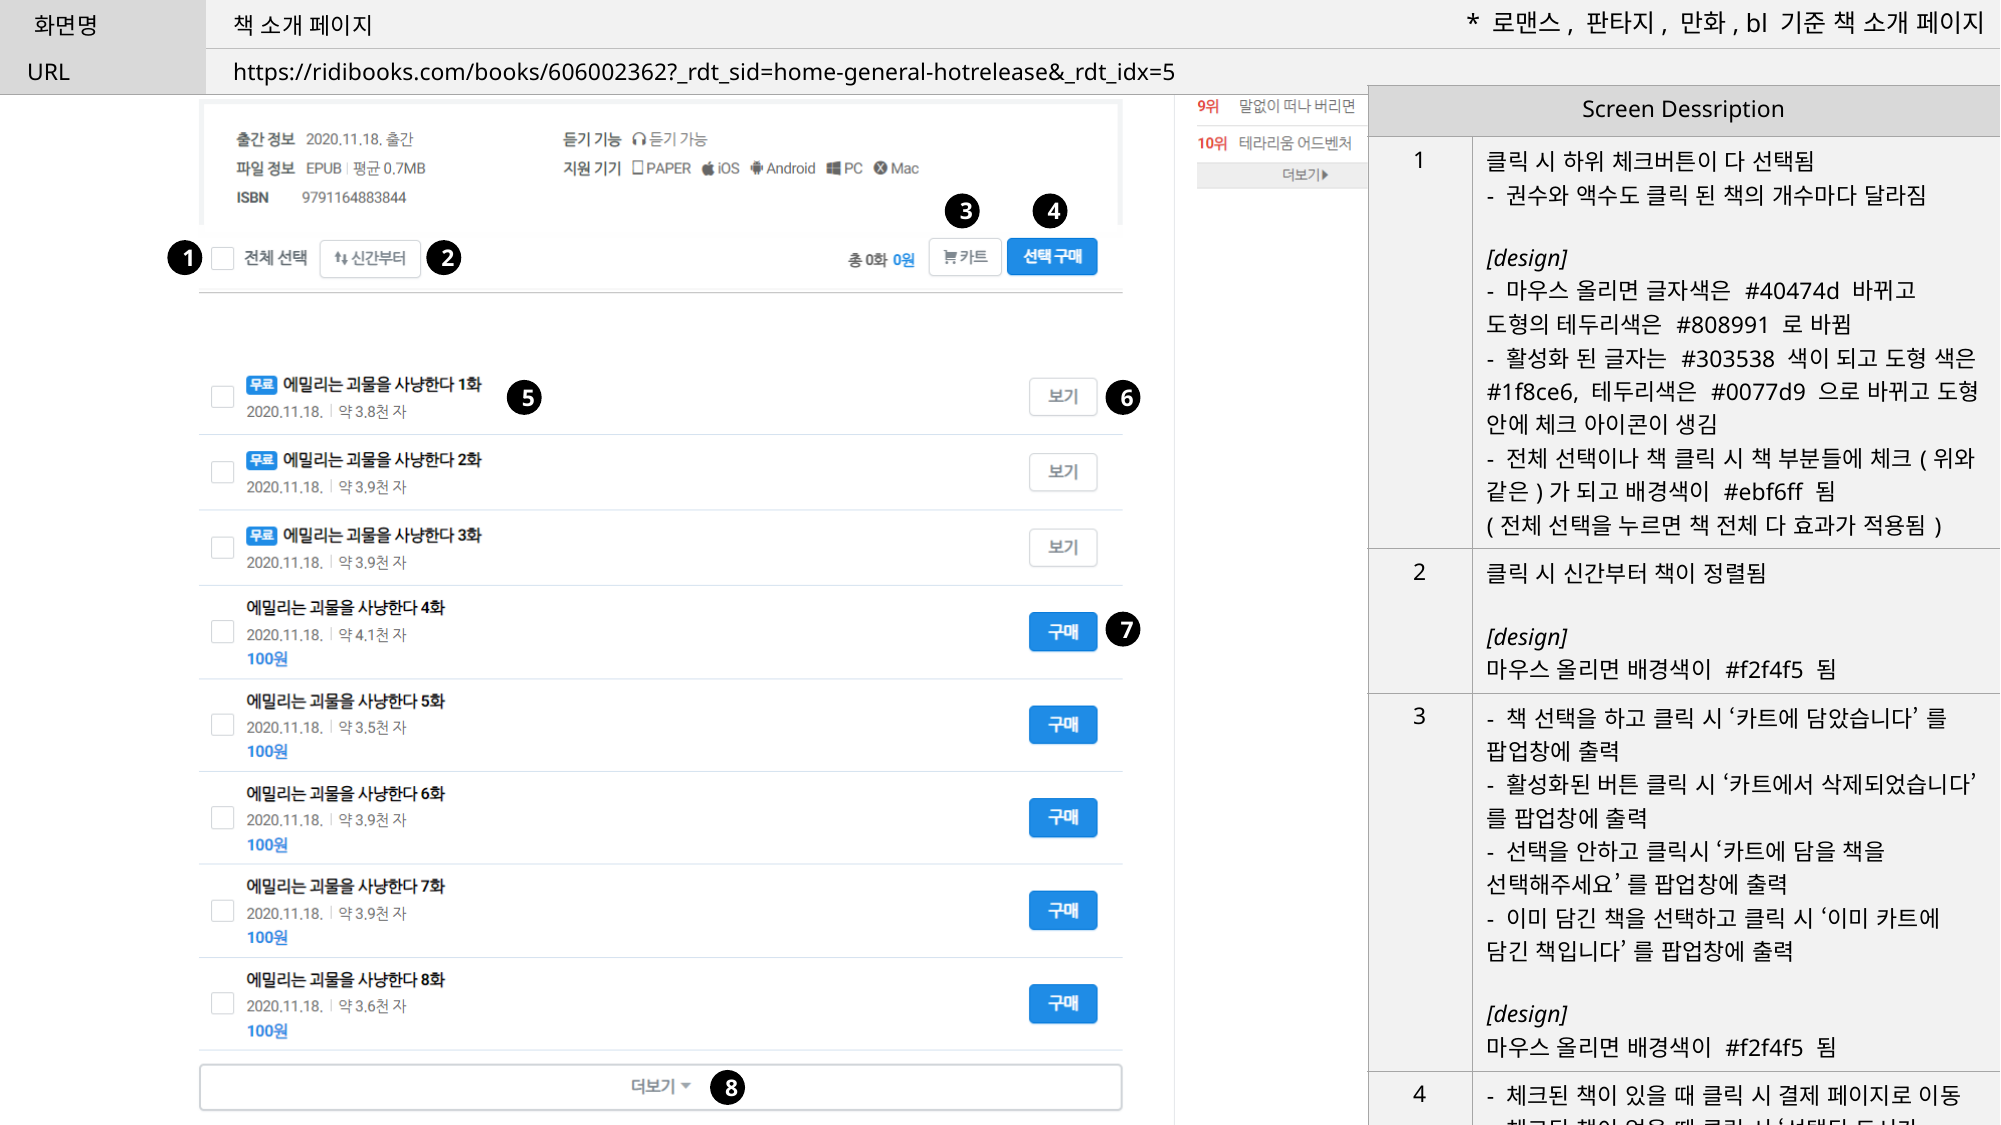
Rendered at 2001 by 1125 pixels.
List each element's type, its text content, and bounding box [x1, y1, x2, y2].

text_box * 로맨스, 판타지, 만화, bl 기준 책 소개 페이지 [1348, 0, 2000, 45]
table_header Screen Dessription [1369, 86, 2000, 136]
table_cell https://ridibooks.com/books/606002362?_rdt_sid=home-general-hotrelease&_rdt_idx=5 [206, 49, 2000, 85]
table_cell 3 [1369, 694, 1472, 1071]
table_cell 4 [1369, 1072, 1472, 1125]
picture [0, 84, 1368, 1125]
table_cell - 책 선택을 하고 클릭 시 ‘카트에 담았습니다’ 를 팝업창에 출력 - 활성화된 버튼 클릭 시 ‘카트에서 삭제되었습니다’ 를 팝업창에 출력 - 선택을 안하고 클릭시 ‘카트에 담을 책을 선택해주세요’ 를 팝업창에 출력 - 이미 담긴 책을 선택하고 클릭 시 ‘이미 카트에 담긴 책입니다’ 를 팝업창에 출력 [design] 마우스 올리면 배경색이 #f2f4f5 됨 [1473, 694, 2000, 1071]
table_header 화면명 [0, 0, 206, 48]
table_header 책 소개 페이지 [206, 0, 2000, 48]
table_cell 2 [1369, 549, 1472, 693]
table_cell - 체크된 책이 있을 때 클릭 시 결제 페이지로 이동 - 체크된 책이 없을 때 클릭 시 ‘선택된 도서가 없습니다.’ 팝업창 뜸 [design] 마우스 올리면 배경색이 #0077d9 됨 [1473, 1072, 2000, 1125]
table_cell URL [0, 48, 206, 84]
table_cell 1 [1369, 137, 1472, 548]
table_cell 클릭 시 신간부터 책이 정렬됨 [design] 마우스 올리면 배경색이 #f2f4f5 됨 [1473, 549, 2000, 693]
table_cell 클릭 시 하위 체크버튼이 다 선택됨 - 권수와 액수도 클릭 된 책의 개수마다 달라짐 [design] - 마우스 올리면 글자색은 #40474d 바뀌고 도형의 테두리색은 #808991 로 바뀜 - 활성화 된 글자는 #303538 색이 되고 도형 색은 #1f8ce6, 테두리색은 #0077d9 으로 바뀌고 도형 안에 체크 아이콘이 생김 - 전체 선택이나 책 클릭 시 책 부분들에 체크(위와 같은)가 되고 배경색이 #ebf6ff 됨 (전체 선택을 누르면 책 전체 다 효과가 적용됨) [1473, 137, 2000, 548]
